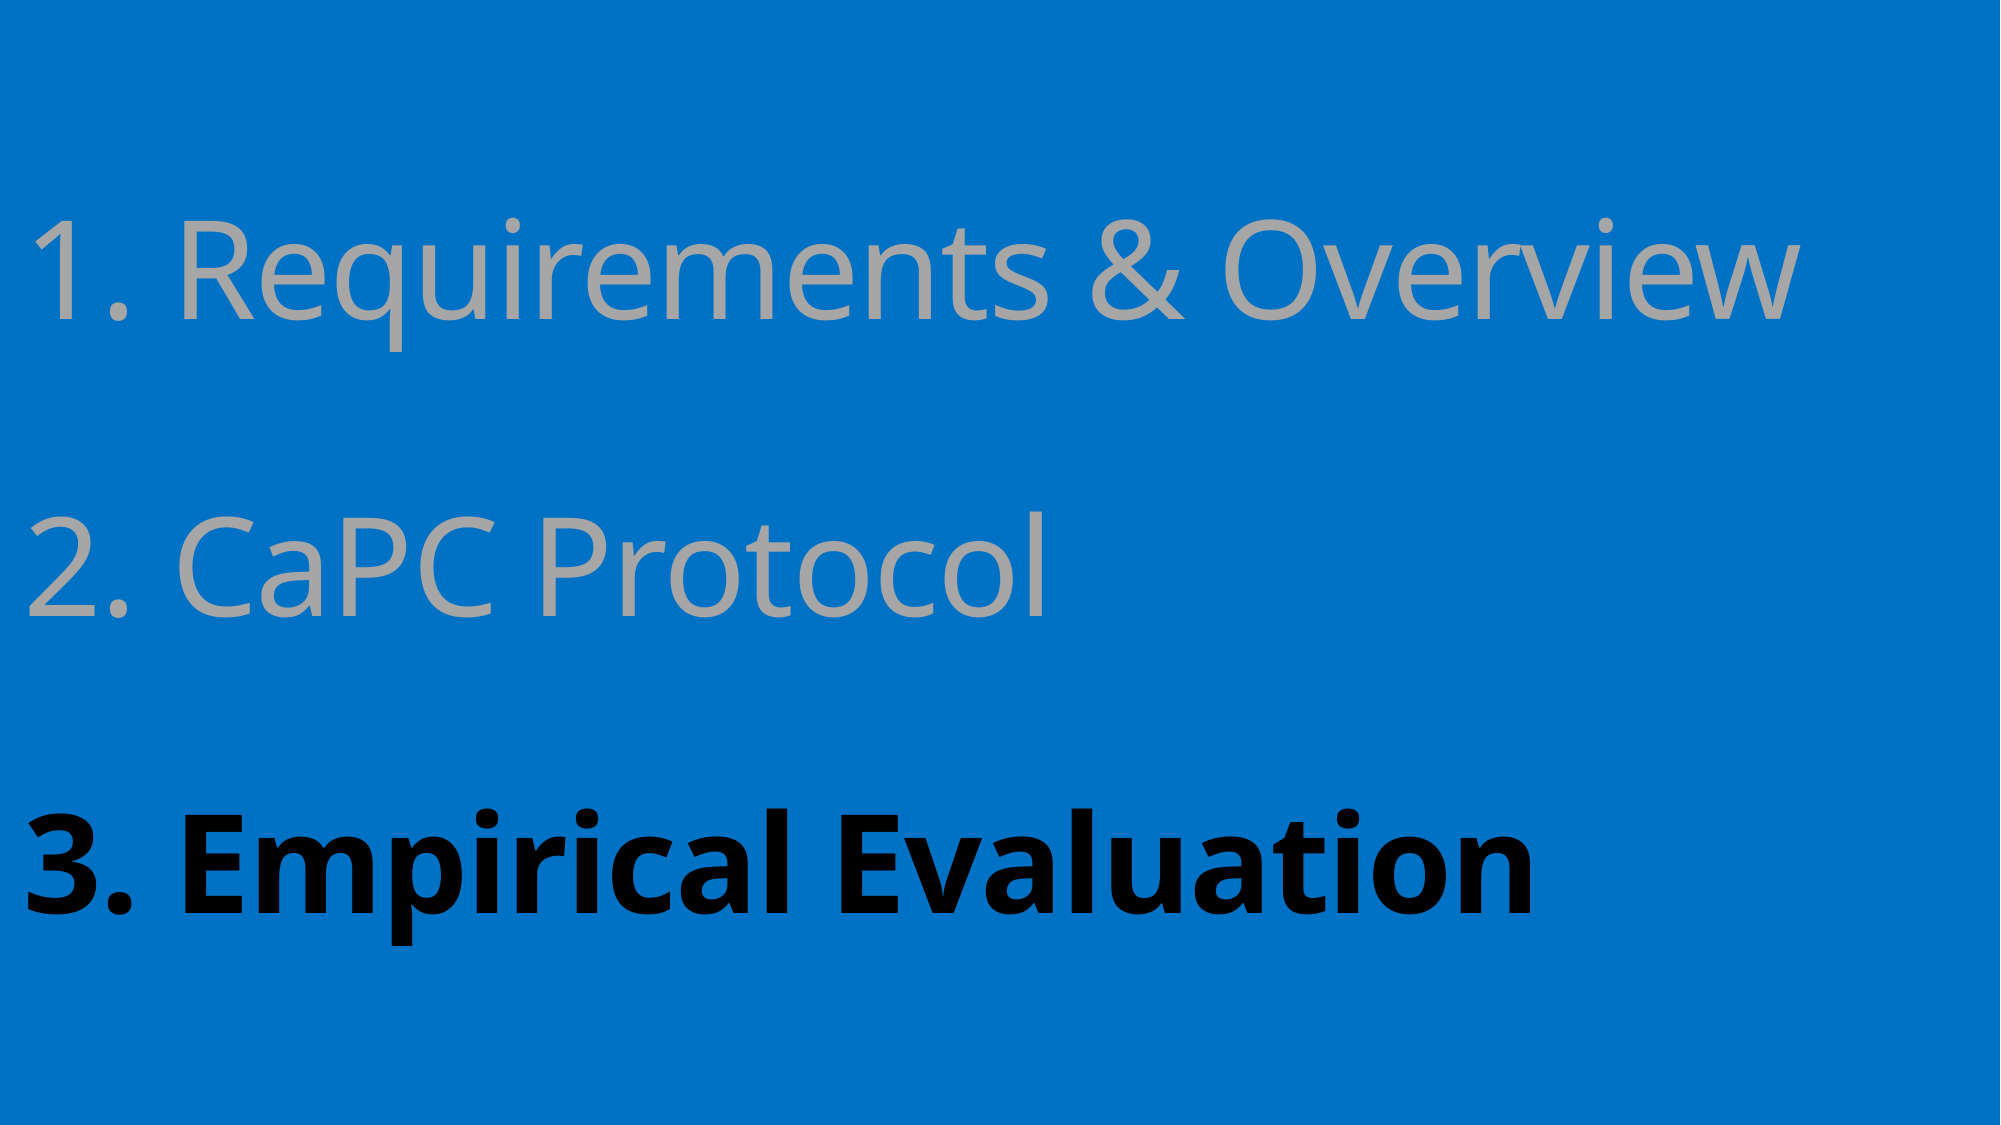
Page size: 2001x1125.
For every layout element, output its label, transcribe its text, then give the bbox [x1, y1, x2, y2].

title 1. Requirements & Overview 2. CaPC Protocol 3. Empirical Evaluation [0, 186, 2000, 939]
